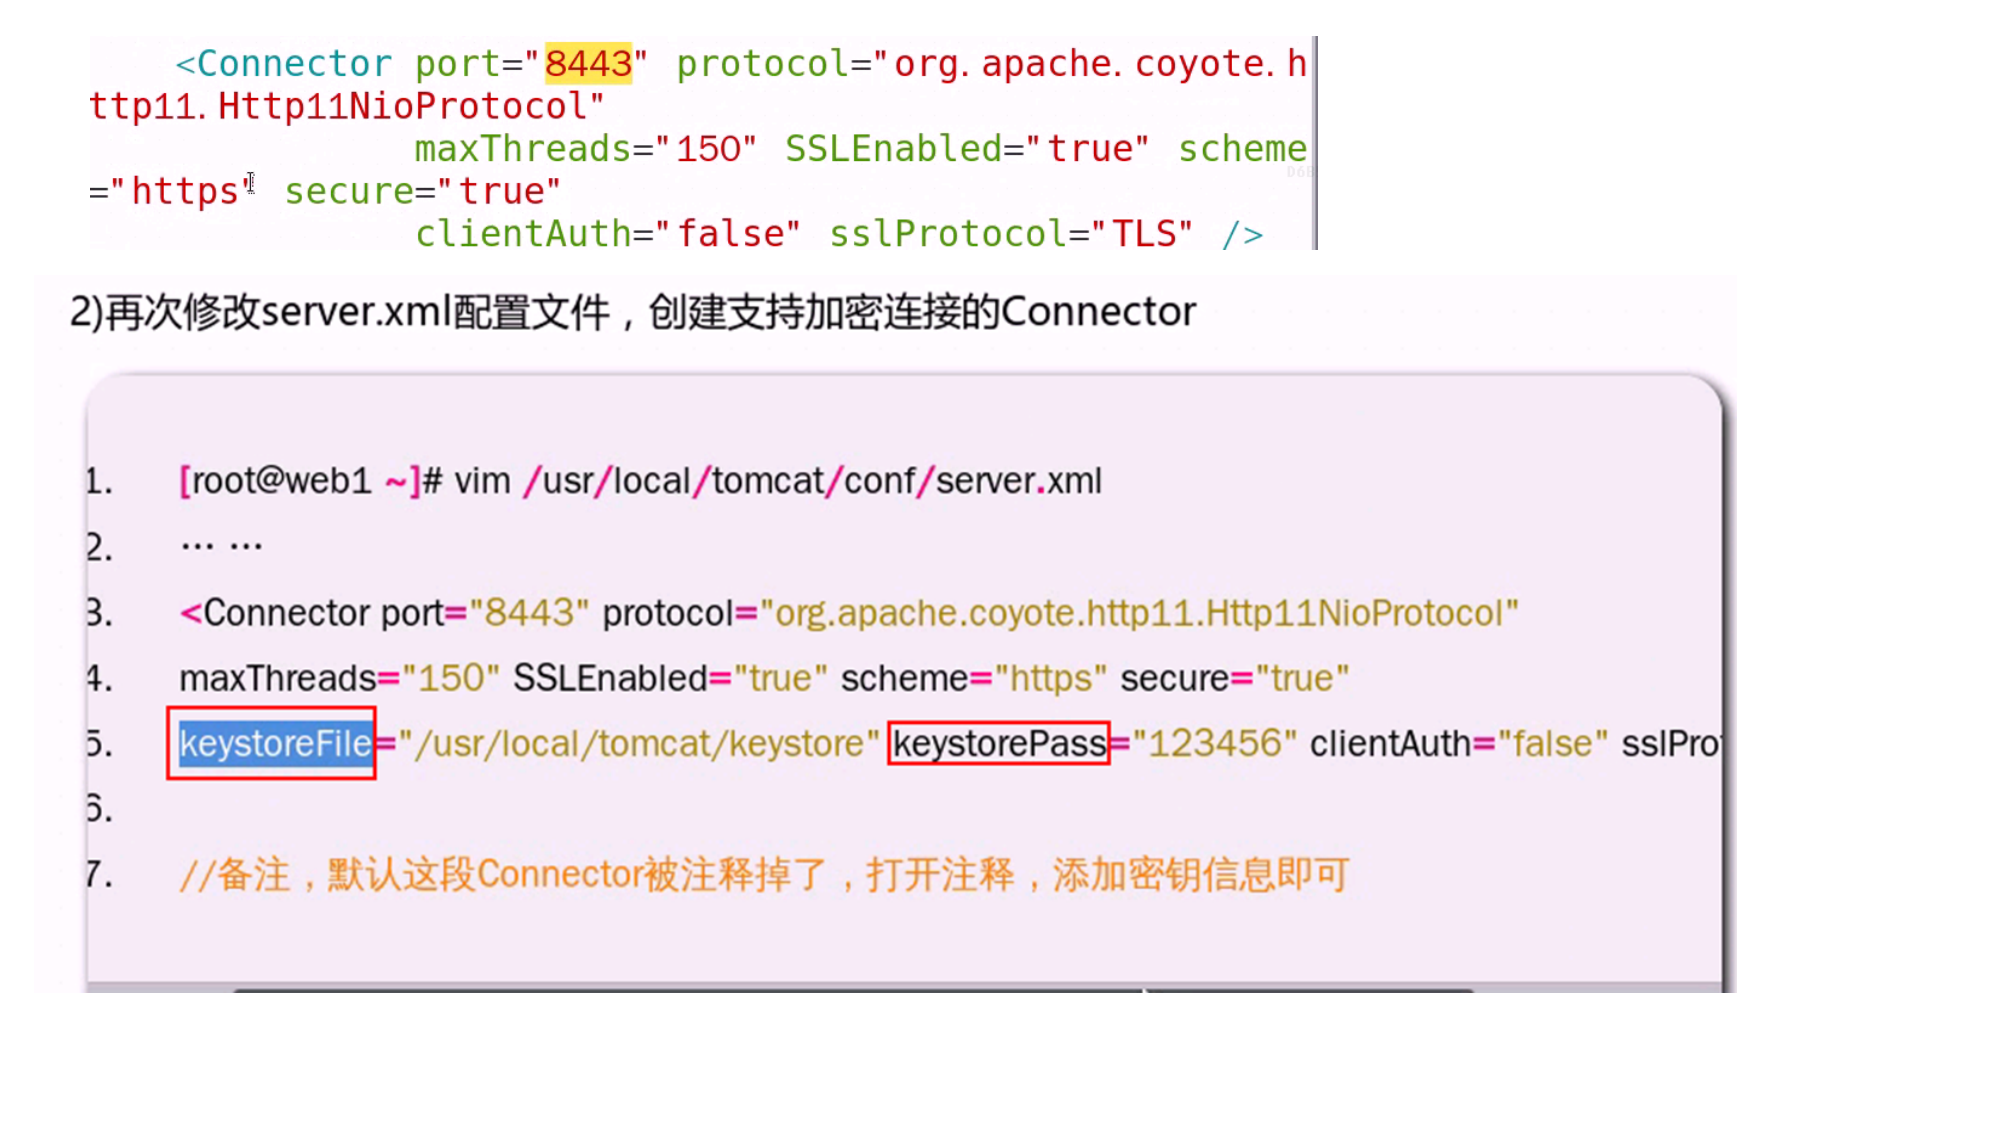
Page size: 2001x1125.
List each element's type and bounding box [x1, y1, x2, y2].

picture [90, 36, 1318, 250]
picture [34, 275, 1737, 993]
